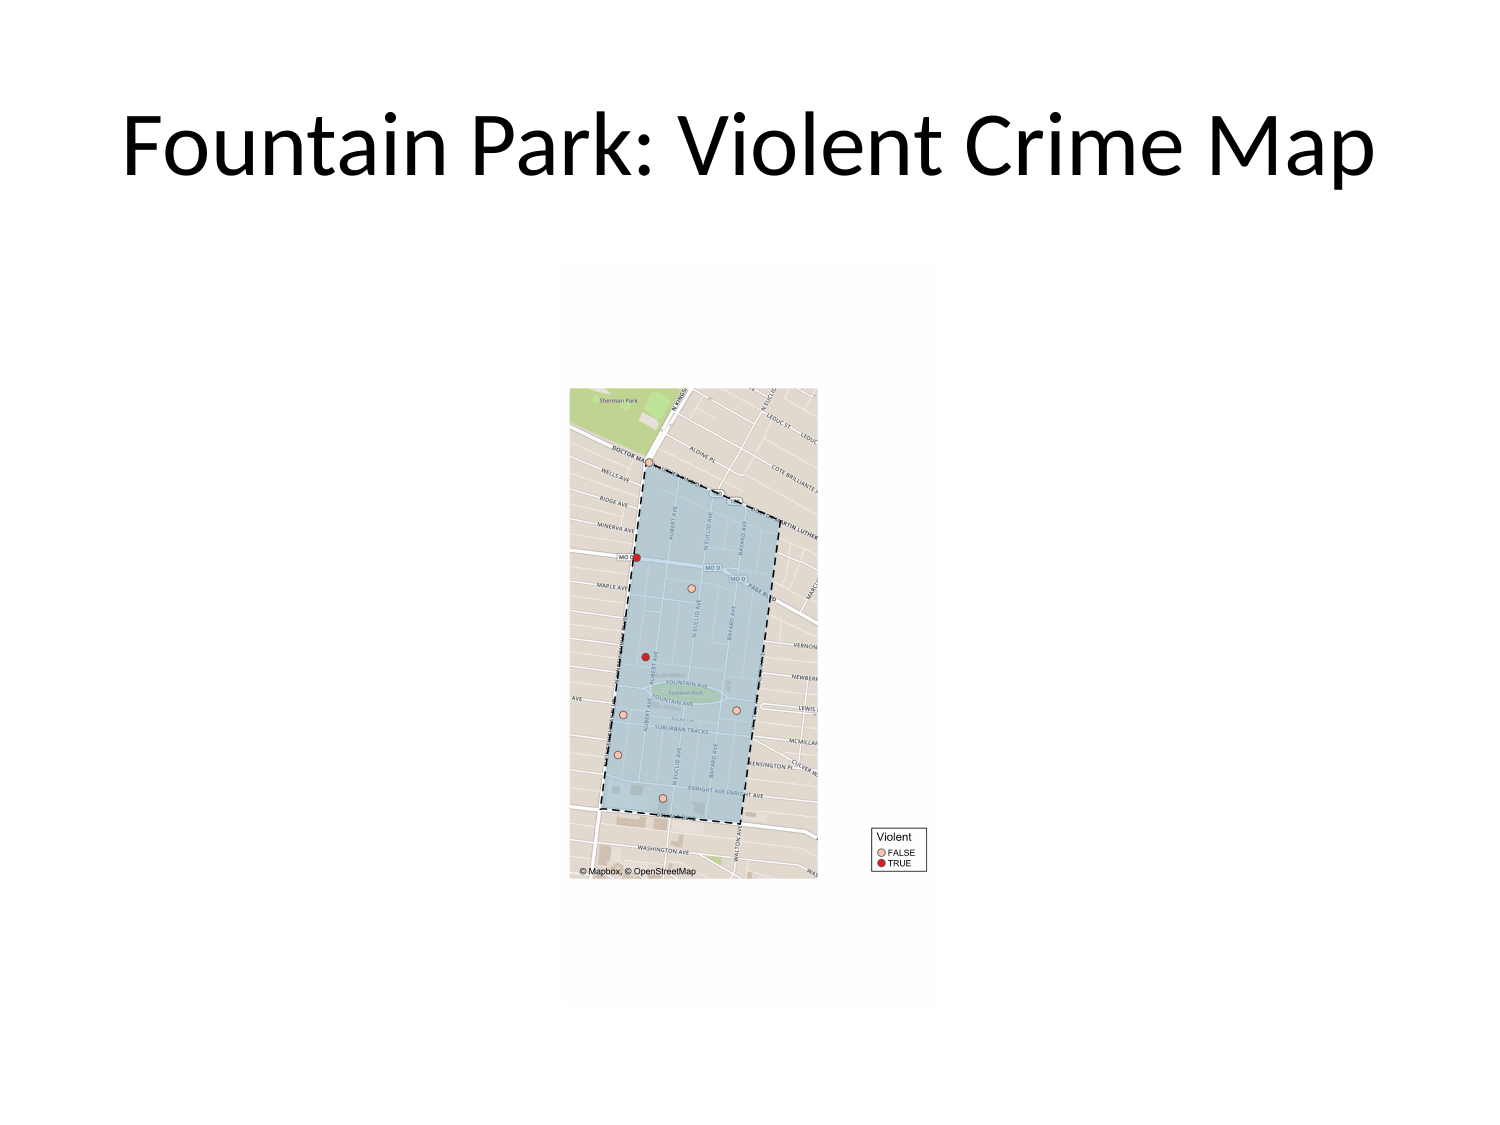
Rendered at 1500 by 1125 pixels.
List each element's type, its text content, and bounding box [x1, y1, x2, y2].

picture [562, 262, 938, 1005]
title Fountain Park: Violent Crime Map [75, 45, 1425, 233]
